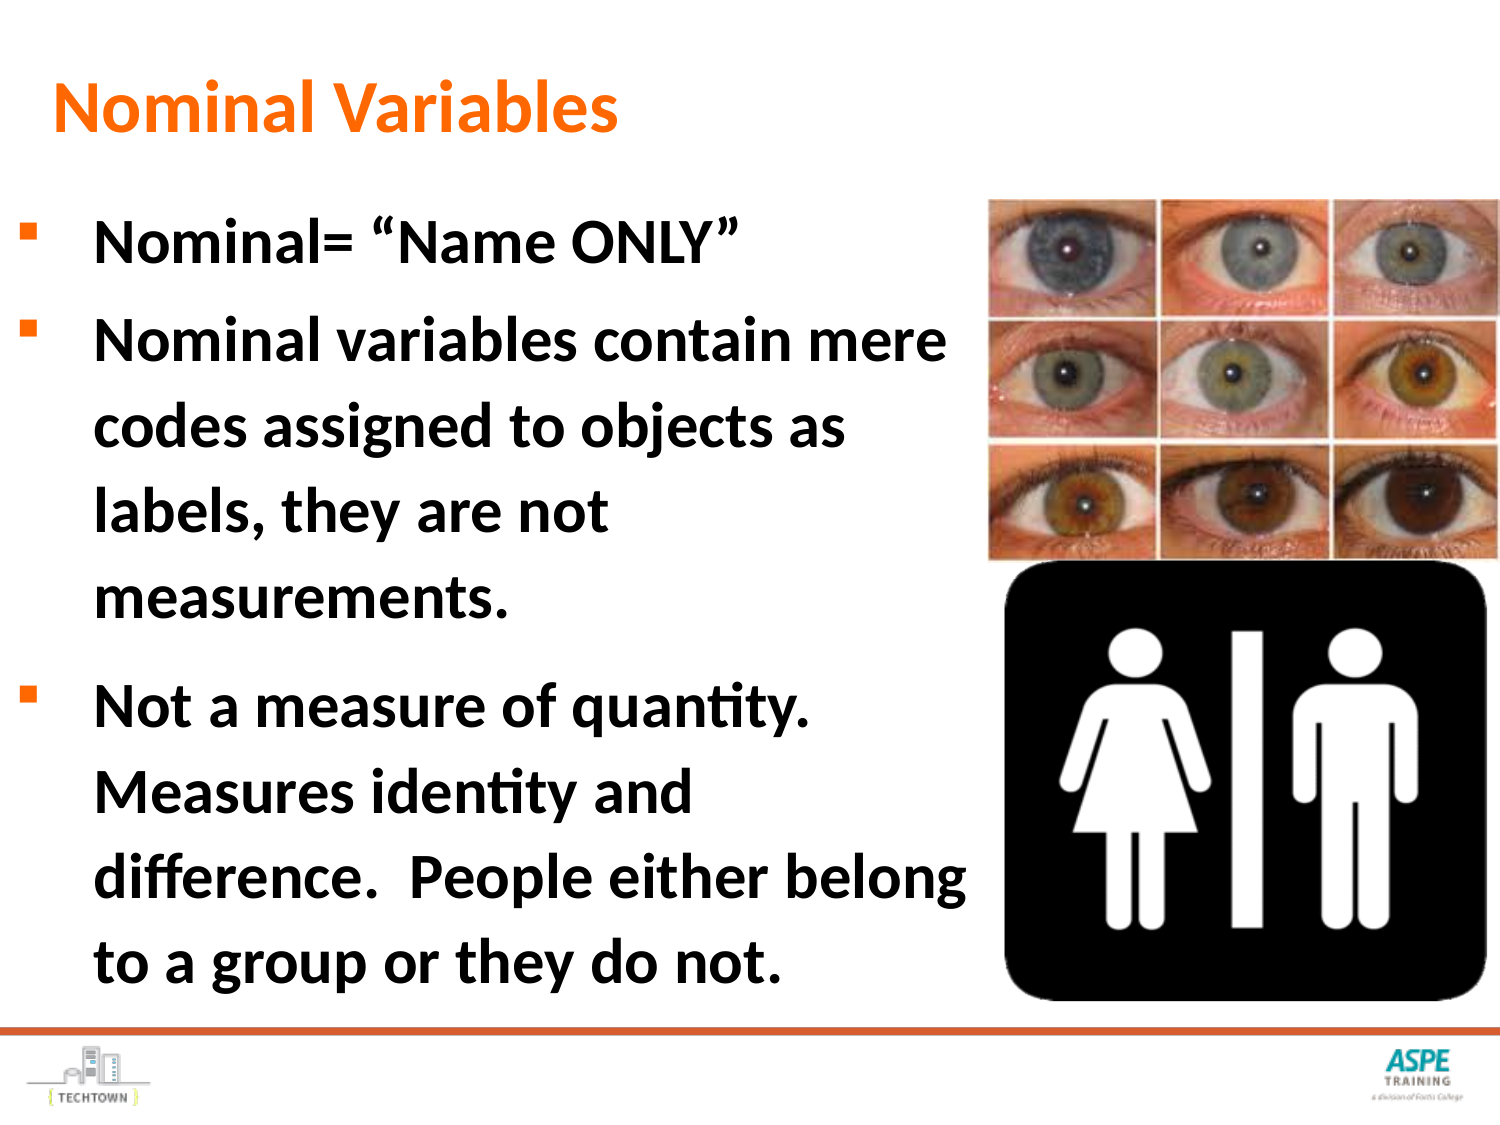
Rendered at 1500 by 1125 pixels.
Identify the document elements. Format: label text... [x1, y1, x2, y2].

title Nominal Variables [37, 0, 1332, 200]
list Nominal= “Name ONLY” Nominal variables contain mere codes assigned to objects as labels, they are not measurements. Not a measure of quantity. Measures identity and difference. People either belong to a group or they do not. [0, 200, 988, 1013]
picture [987, 199, 1500, 1013]
